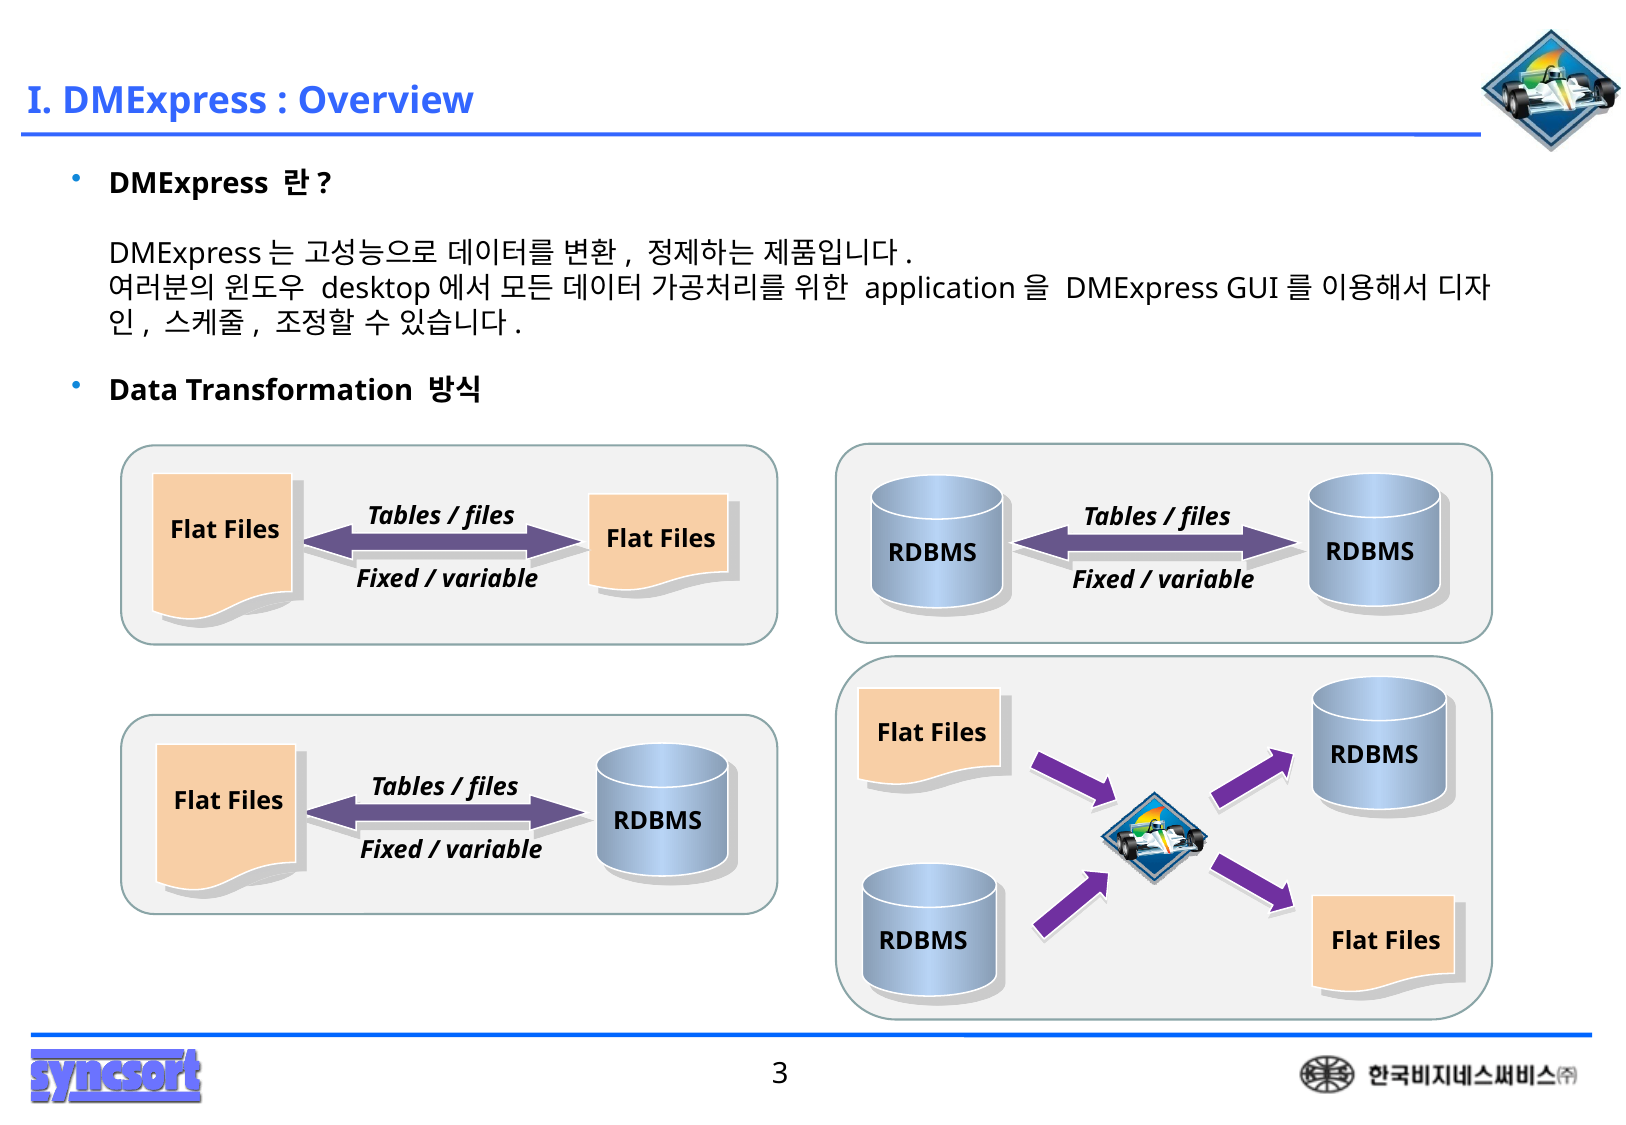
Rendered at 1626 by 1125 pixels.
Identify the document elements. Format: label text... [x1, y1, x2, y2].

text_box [120, 445, 778, 645]
text_box DMExpress 란? DMExpress는 고성능으로 데이터를 변환, 정제하는 제품입니다. 여러분의 윈도우 desktop에서 모든 데이터 가공처리를 위한 application을 DMExpress GUI를 이용해서 디자인, 스케줄, 조정할 수 있습니다. Data Transformation 방식 [15, 156, 1540, 879]
picture [27, 1046, 205, 1104]
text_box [835, 443, 1493, 644]
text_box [120, 714, 778, 915]
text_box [835, 655, 1493, 1020]
picture [1281, 1046, 1593, 1105]
text_box I. DMExpress : Overview [12, 73, 1394, 124]
picture [1481, 29, 1621, 153]
